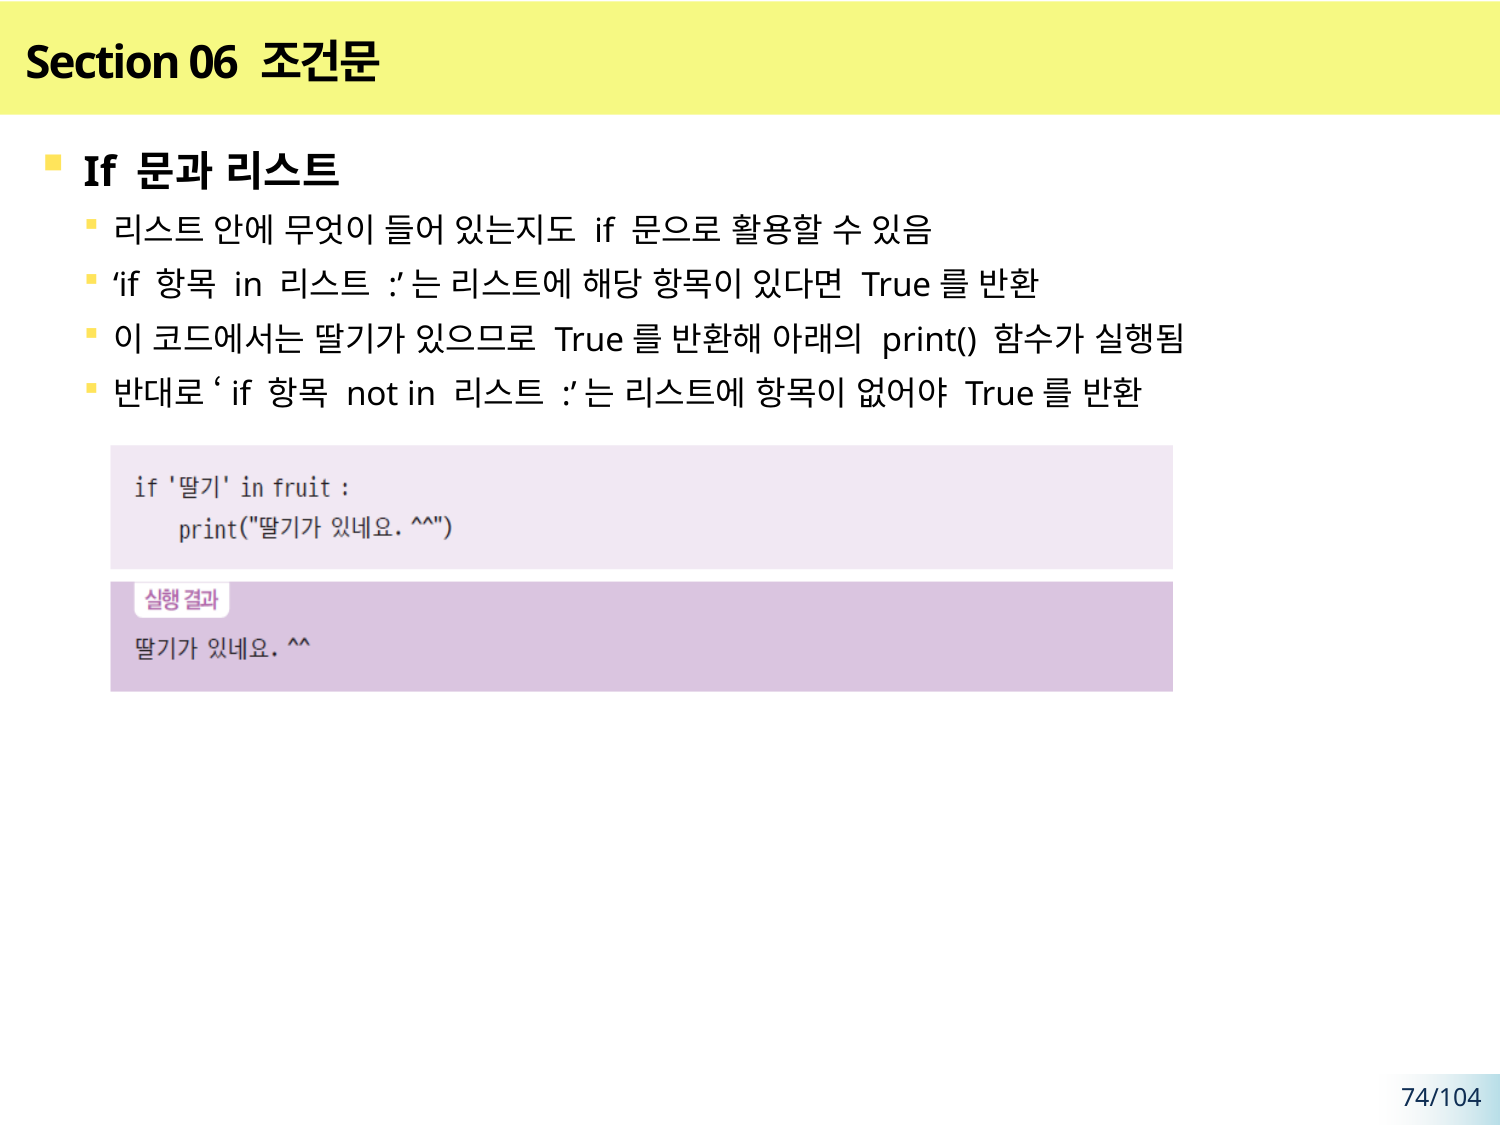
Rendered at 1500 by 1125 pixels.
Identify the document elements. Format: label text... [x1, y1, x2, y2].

picture [107, 444, 1173, 696]
title Section 06 조건문 [10, 21, 1288, 99]
list If 문과 리스트 리스트 안에 무엇이 들어 있는지도 if 문으로 활용할 수 있음 ‘if 항목 in 리스트 :’는 리스트에 해당 항목이 있다면 True를 반환 이 코드에서는 딸기가 있으므로 True를 반환해 아래의 print() 함수가 실행됨 반대로 ‘if 항목 not in 리스트 :’는 리스트에 항목이 없어야 True를 반환 [10, 126, 1481, 1057]
